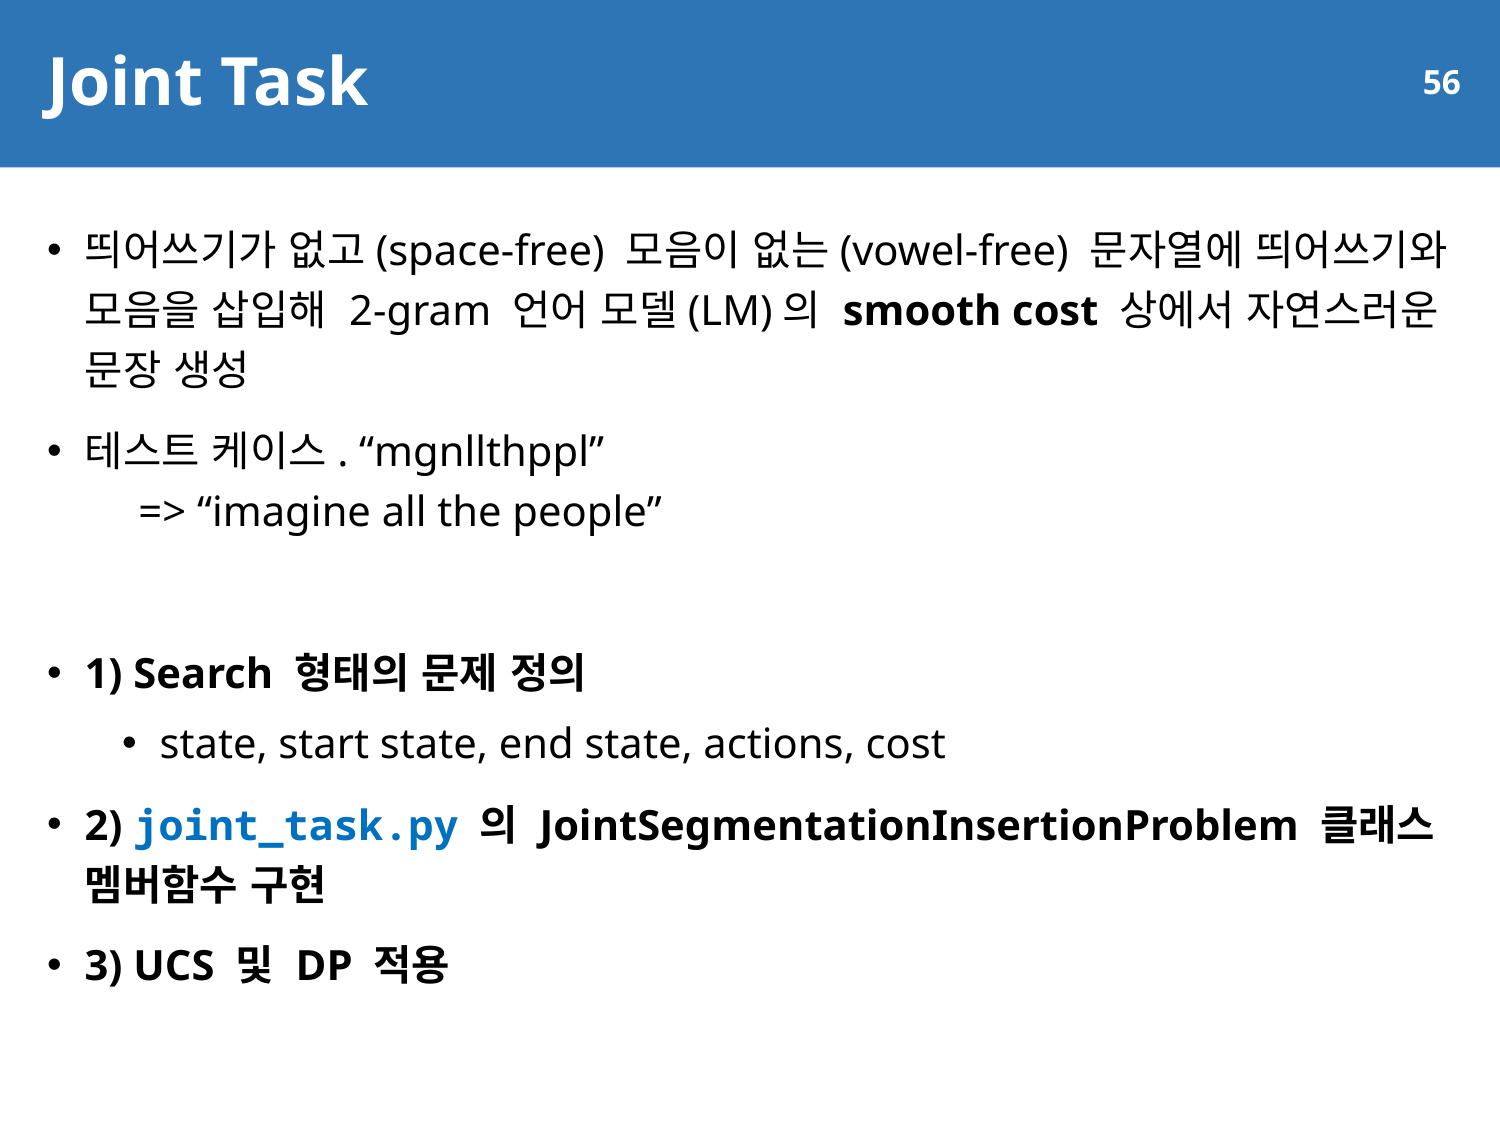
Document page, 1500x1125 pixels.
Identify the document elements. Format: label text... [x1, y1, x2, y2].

list 띄어쓰기가 없고(space-free) 모음이 없는(vowel-free) 문자열에 띄어쓰기와 모음을 삽입해 2-gram 언어 모델(LM)의 smooth cost 상에서 자연스러운 문장 생성 테스트 케이스. “mgnllthppl” => “imagine all the people” 1) Search 형태의 문제 정의 state, start state, end state, actions, cost 2) joint_task.py 의 JointSegmentationInsertionProblem 클래스 멤버함수 구현 3) UCS 및 DP 적용 [32, 206, 1476, 1100]
title Joint Task [32, 20, 1476, 148]
slide_number 56 [1381, 53, 1476, 114]
